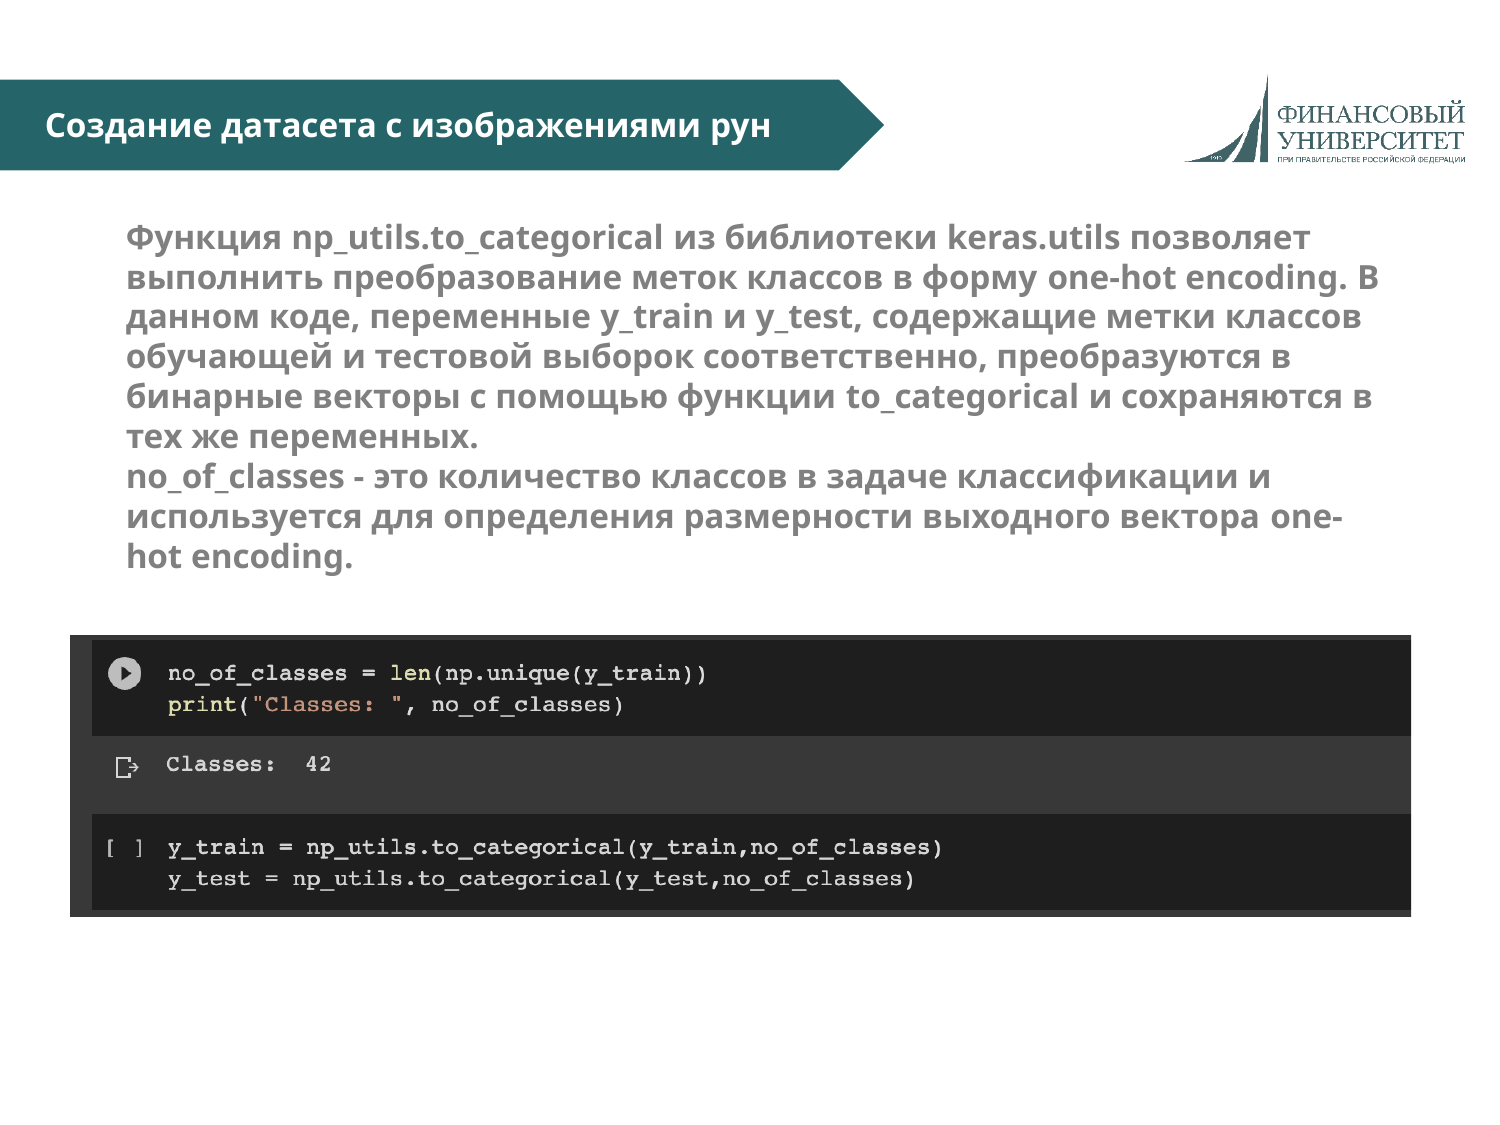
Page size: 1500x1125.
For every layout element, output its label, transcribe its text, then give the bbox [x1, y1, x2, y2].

picture [1182, 70, 1466, 171]
text_box [0, 78, 886, 172]
text_box Создание датасета с изображениями рун [30, 97, 805, 152]
text_box Функция np_utils.to_categorical из библиотеки keras.utils позволяет выполнить преобразование меток классов в форму one-hot encoding. В данном коде, переменные y_train и y_test, содержащие метки классов обучающей и тестовой выборок соответственно, преобразуются в бинарные векторы с помощью функции to_categorical и сохраняются в тех же переменных. no_of_classes - это количество классов в задаче классификации и используется для определения размерности выходного вектора one-hot encoding. [111, 208, 1400, 623]
picture [58, 635, 1412, 917]
